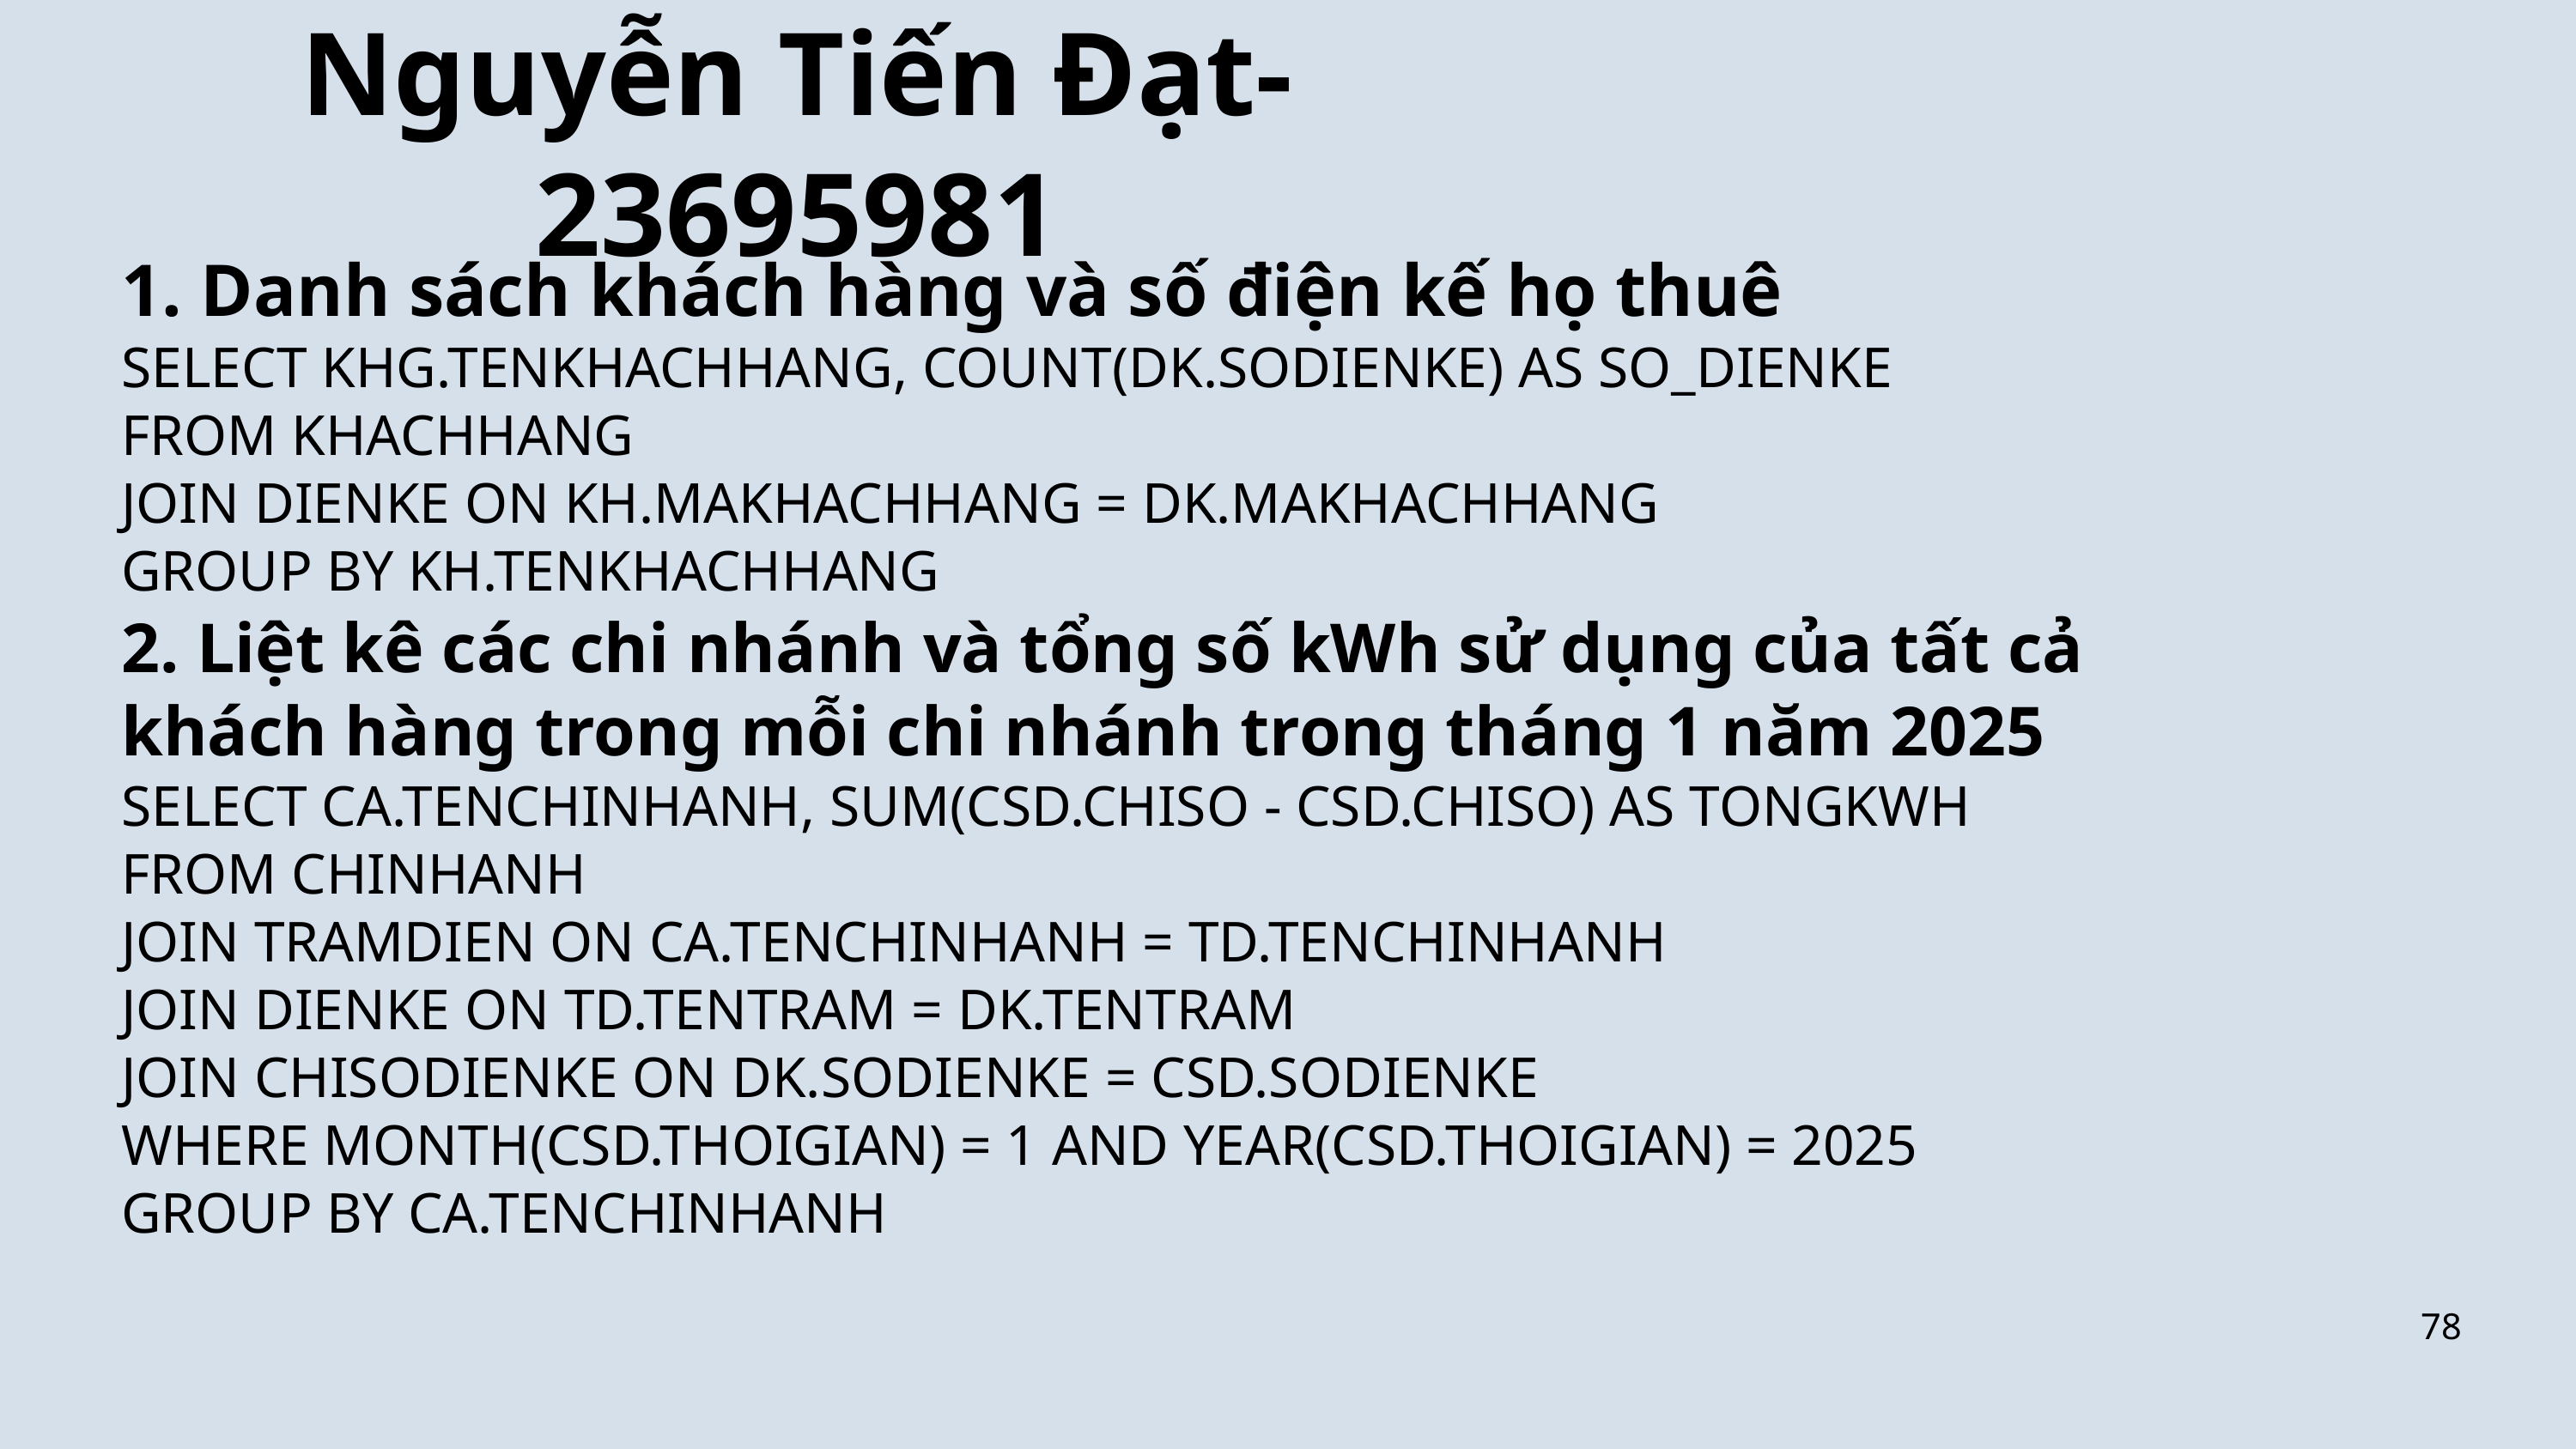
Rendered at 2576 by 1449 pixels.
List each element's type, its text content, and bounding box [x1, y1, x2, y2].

text_box 1. Danh sách khách hàng và số điện kế họ thuê SELECT KHG.TENKHACHHANG, COUNT(DK.SODIENKE) AS SO_DIENKE FROM KHACHHANG JOIN DIENKE ON KH.MAKHACHHANG = DK.MAKHACHHANG GROUP BY KH.TENKHACHHANG 2. Liệt kê các chi nhánh và tổng số kWh sử dụng của tất cả khách hàng trong mỗi chi nhánh trong tháng 1 năm 2025 SELECT CA.TENCHINHANH, SUM(CSD.CHISO - CSD.CHISO) AS TONGKWH FROM CHINHANH JOIN TRAMDIEN ON CA.TENCHINHANH = TD.TENCHINHANH JOIN DIENKE ON TD.TENTRAM = DK.TENTRAM JOIN CHISODIENKE ON DK.SODIENKE = CSD.SODIENKE WHERE MONTH(CSD.THOIGIAN) = 1 AND YEAR(CSD.THOIGIAN) = 2025 GROUP BY CA.TENCHINHANH [121, 243, 2260, 1313]
text_box Nguyễn Tiến Đạt-23695981 [69, 0, 1526, 279]
text_box 78 [2421, 1296, 2463, 1348]
